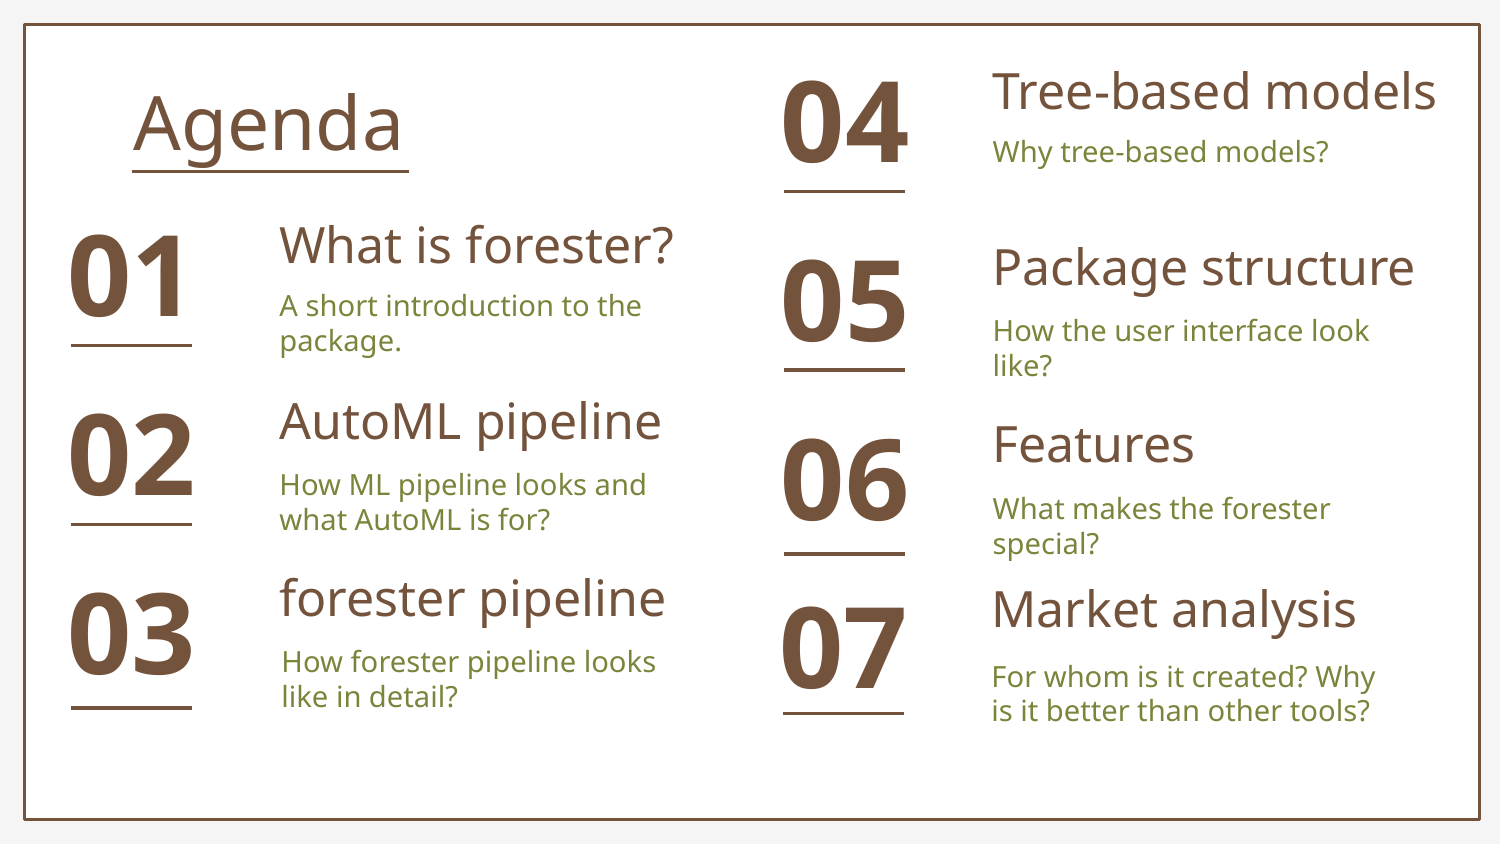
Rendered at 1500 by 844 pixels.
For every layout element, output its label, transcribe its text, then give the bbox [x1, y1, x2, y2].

title AutoML pipeline [264, 374, 771, 462]
title 03 [22, 547, 241, 716]
subtitle A short introduction to the package. [264, 272, 685, 352]
text_box Why tree-based models? [977, 118, 1398, 198]
title 02 [22, 368, 241, 536]
text_box 05 [736, 214, 954, 382]
text_box Package structure [977, 220, 1484, 308]
subtitle How forester pipeline looks like in detail? [266, 628, 687, 709]
text_box What makes the forester special? [977, 475, 1398, 556]
text_box Tree-based models [977, 44, 1481, 131]
title 07 [734, 561, 953, 729]
text_box Features [977, 397, 1481, 484]
title Market analysis [976, 562, 1479, 649]
subtitle For whom is it created? Why is it better than other tools? [976, 642, 1397, 723]
title 01 [22, 189, 241, 357]
title What is forester? [264, 198, 767, 285]
text_box 06 [736, 393, 954, 562]
title forester pipeline [264, 551, 736, 638]
subtitle How ML pipeline looks and what AutoML is for? [264, 450, 685, 531]
text_box 04 [736, 35, 954, 203]
text_box How the user interface look like? [977, 296, 1406, 377]
title Agenda [118, 60, 444, 154]
